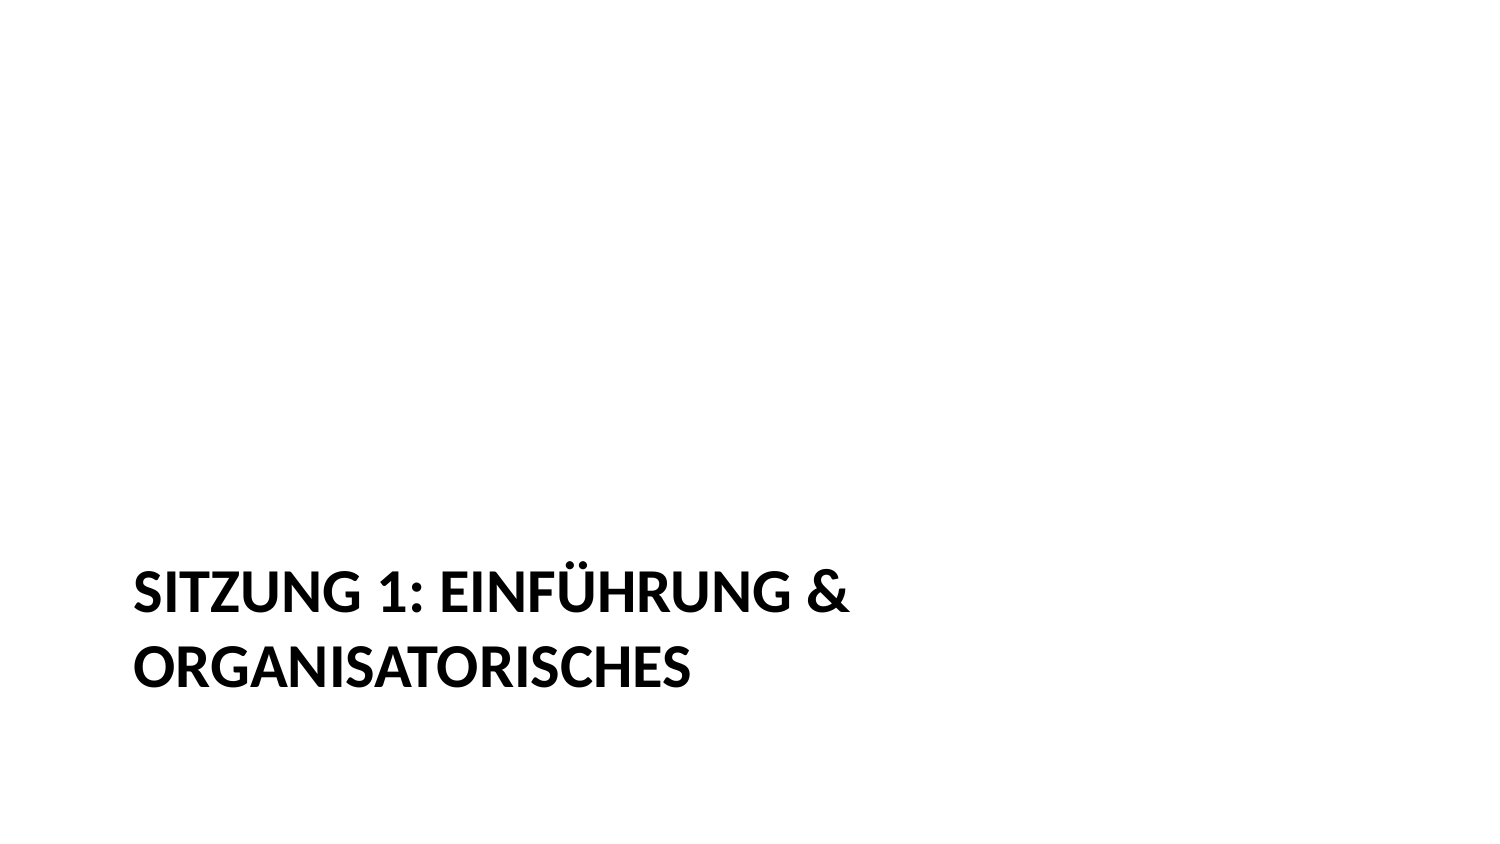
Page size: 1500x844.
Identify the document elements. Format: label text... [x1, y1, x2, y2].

title Sitzung 1: Einführung & Organisatorisches [118, 542, 1394, 710]
